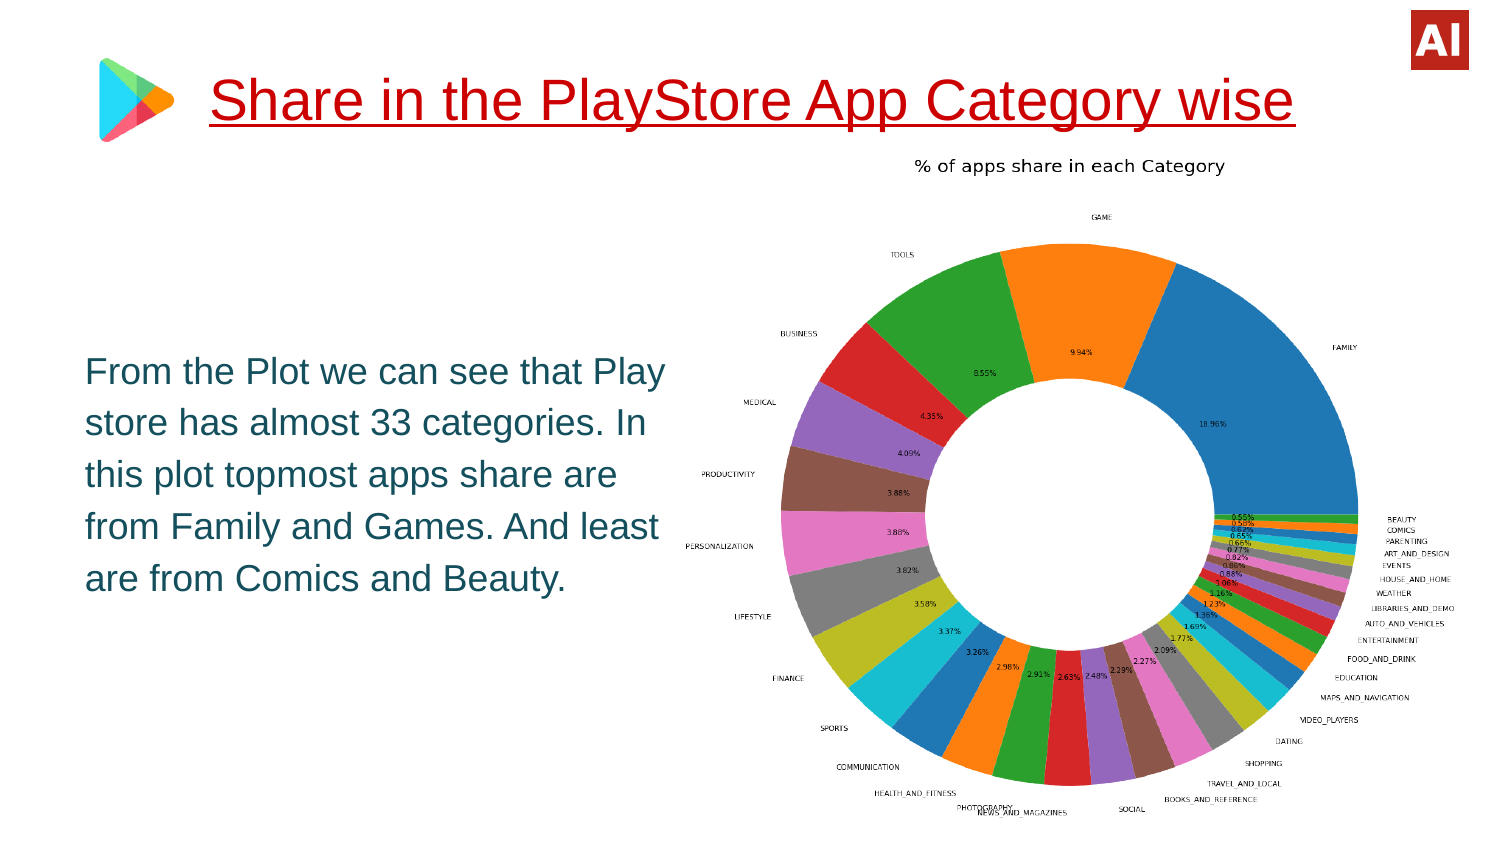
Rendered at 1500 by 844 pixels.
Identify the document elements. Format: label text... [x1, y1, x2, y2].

text_box [94, 58, 179, 142]
title Share in the PlayStore App Category wise [194, 47, 1500, 142]
picture [1411, 10, 1469, 47]
list From the Plot we can see that Play store has almost 33 categories. In this plot topmost apps share are from Family and Games. And least are from Comics and Beauty. [51, 189, 675, 750]
picture [680, 154, 1459, 844]
